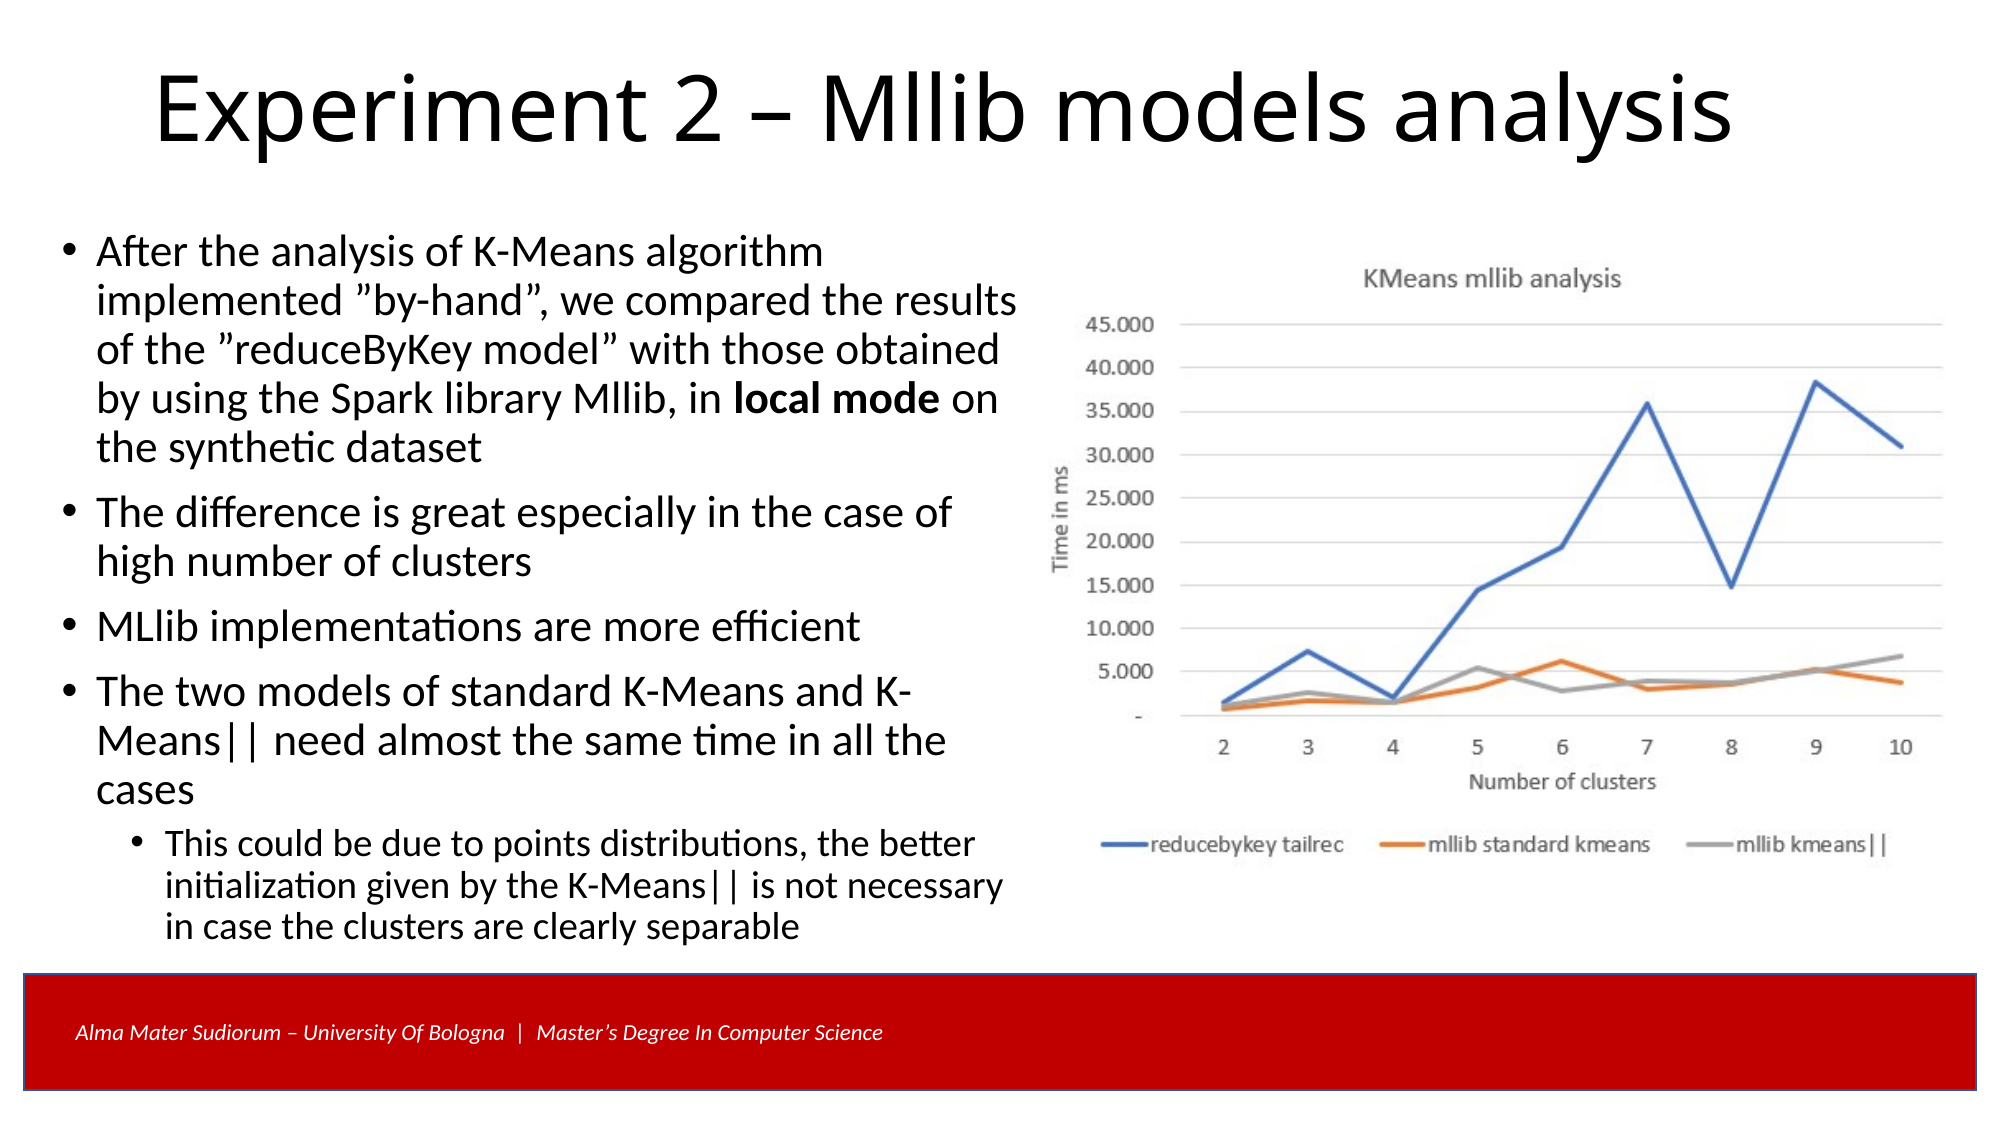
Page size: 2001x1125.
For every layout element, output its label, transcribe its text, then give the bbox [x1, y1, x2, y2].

picture [1021, 248, 1965, 877]
title Experiment 2 – Mllib models analysis [137, 3, 1863, 221]
list After the analysis of K-Means algorithm implemented ”by-hand”, we compared the results of the ”reduceByKey model” with those obtained by using the Spark library Mllib, in local mode on the synthetic dataset The difference is great especially in the case of high number of clusters MLlib implementations are more efficient The two models of standard K-Means and K-Means|| need almost the same time in all the cases This could be due to points distributions, the better initialization given by the K-Means|| is not necessary in case the clusters are clearly separable [46, 219, 1037, 963]
